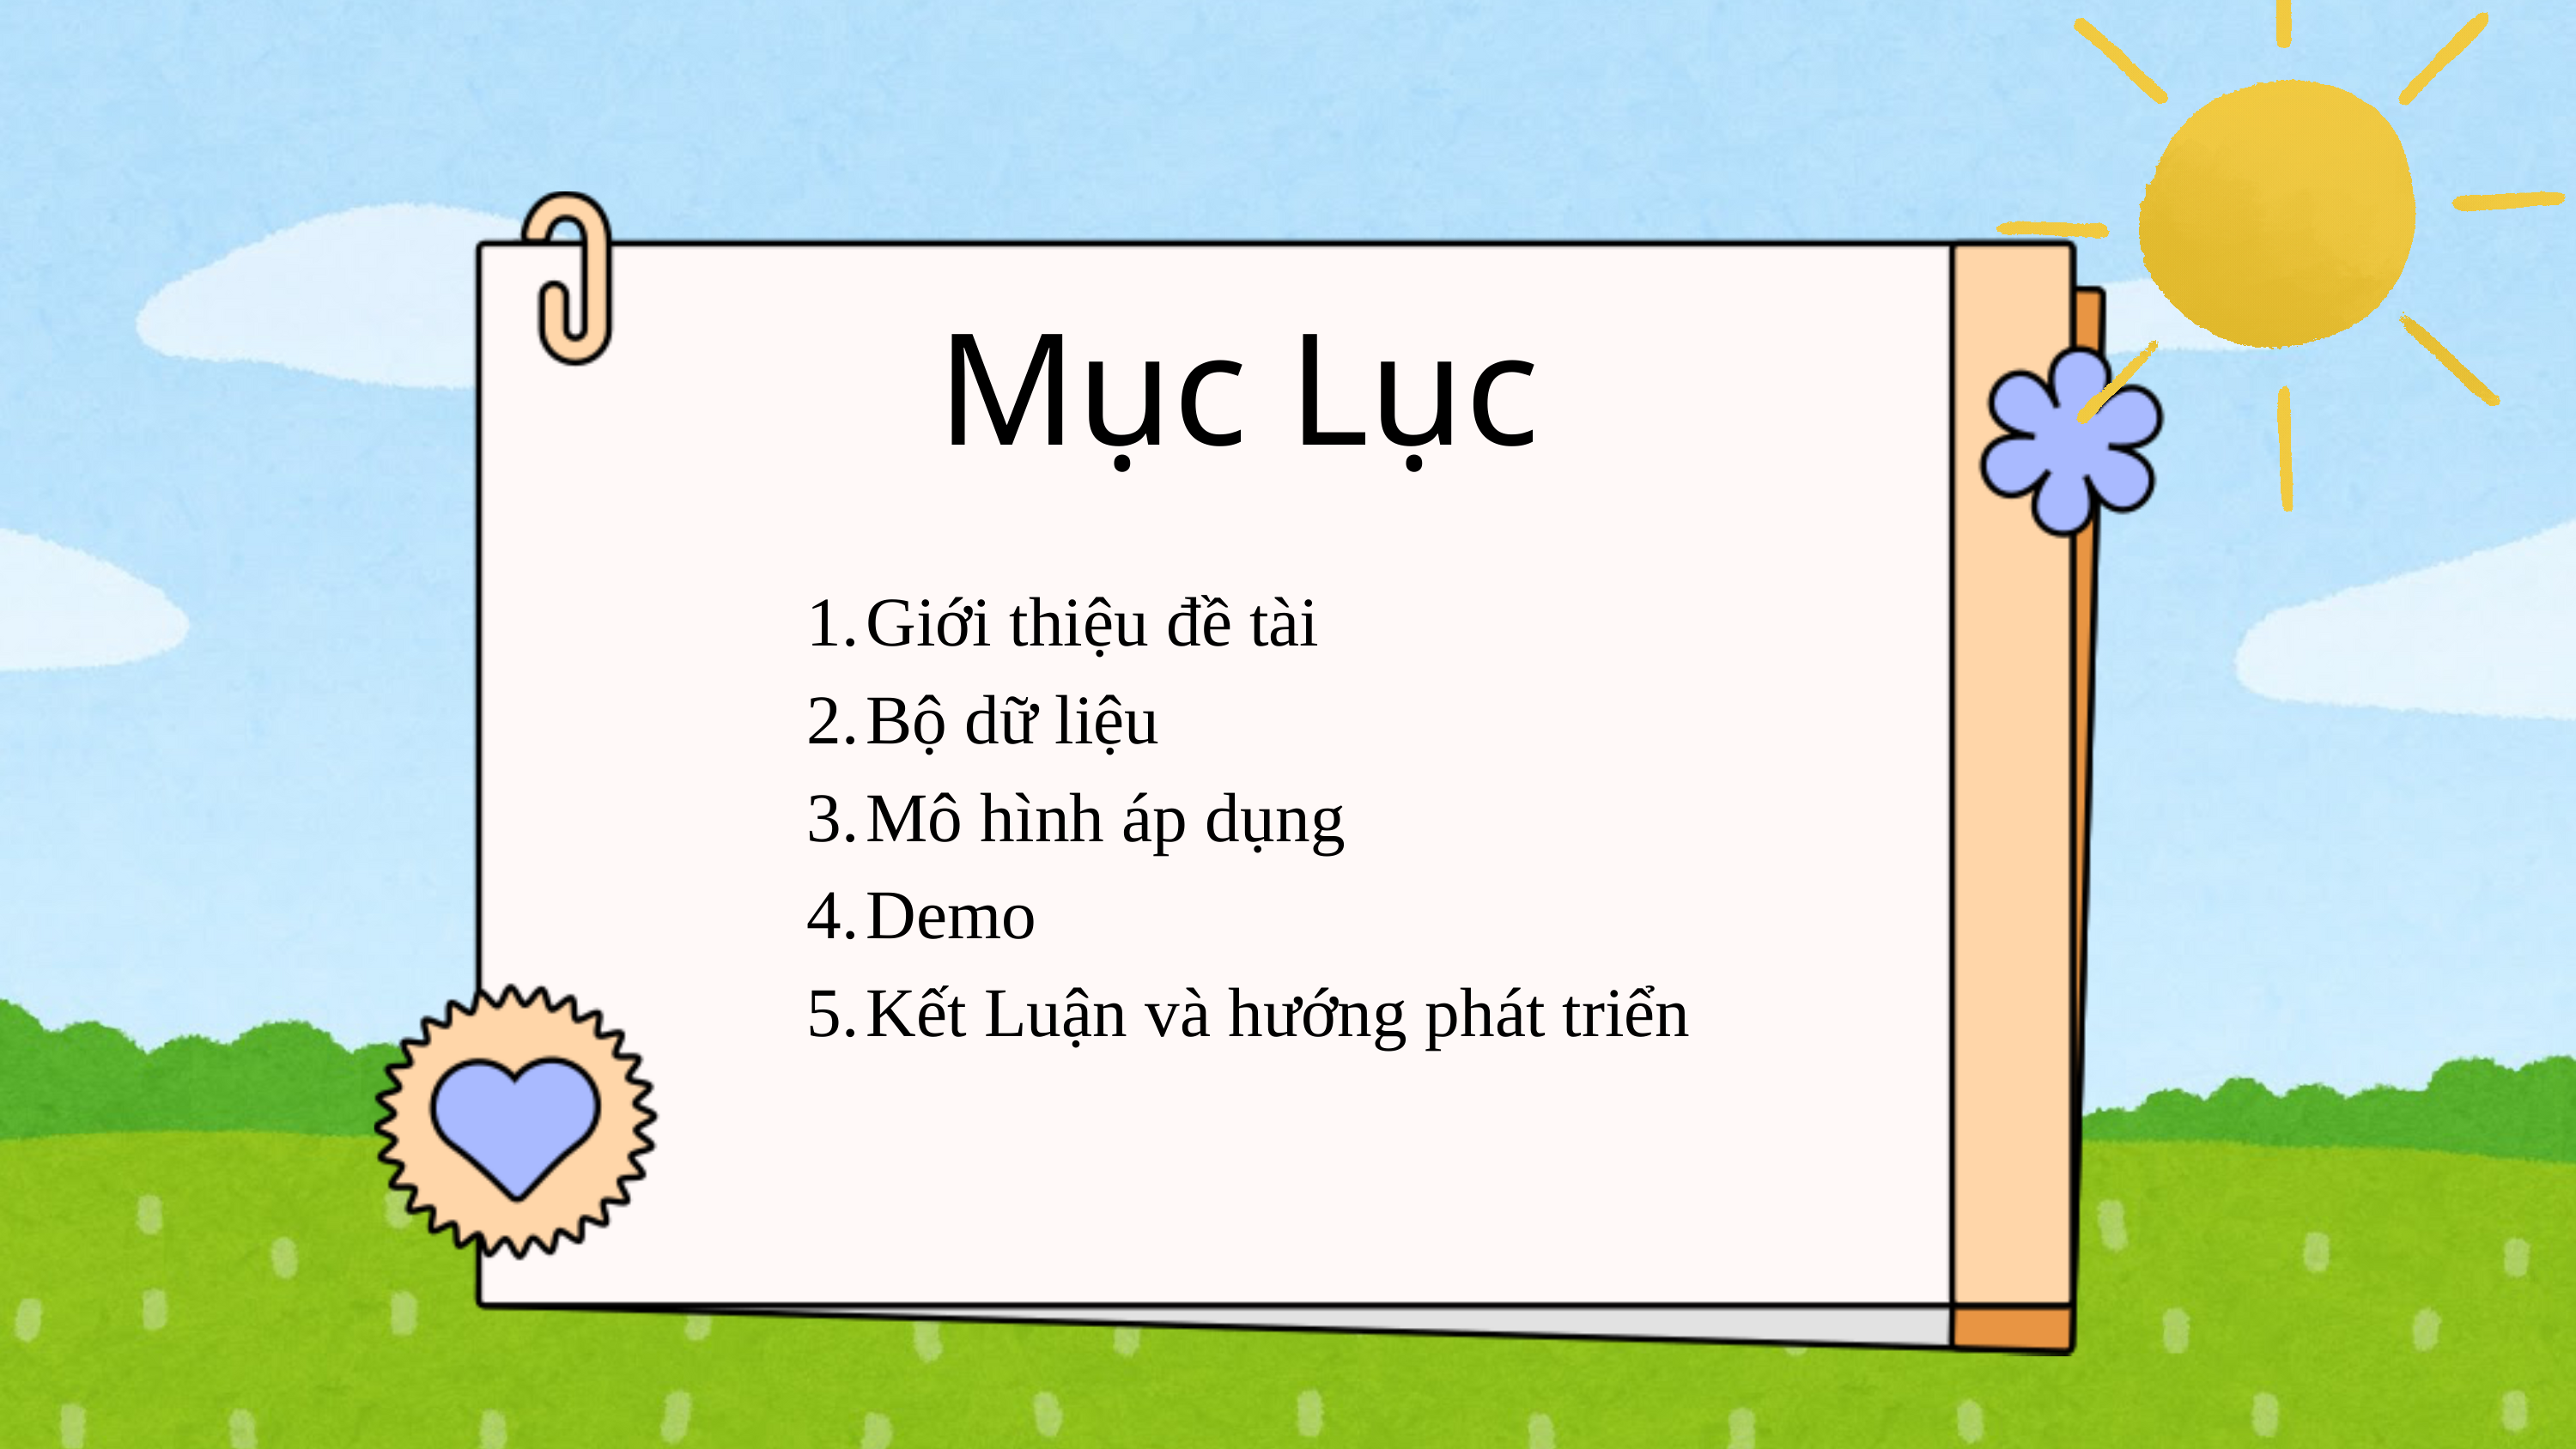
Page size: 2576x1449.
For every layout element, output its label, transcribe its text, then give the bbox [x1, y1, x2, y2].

text_box [374, 191, 2202, 1357]
text_box Mục Lục [714, 314, 1763, 476]
picture [1987, 0, 2576, 512]
text_box Giới thiệu đề tài Bộ dữ liệu Mô hình áp dụng Demo Kết Luận và hướng phát triển [747, 562, 1729, 1051]
text_box [0, 0, 2576, 1449]
